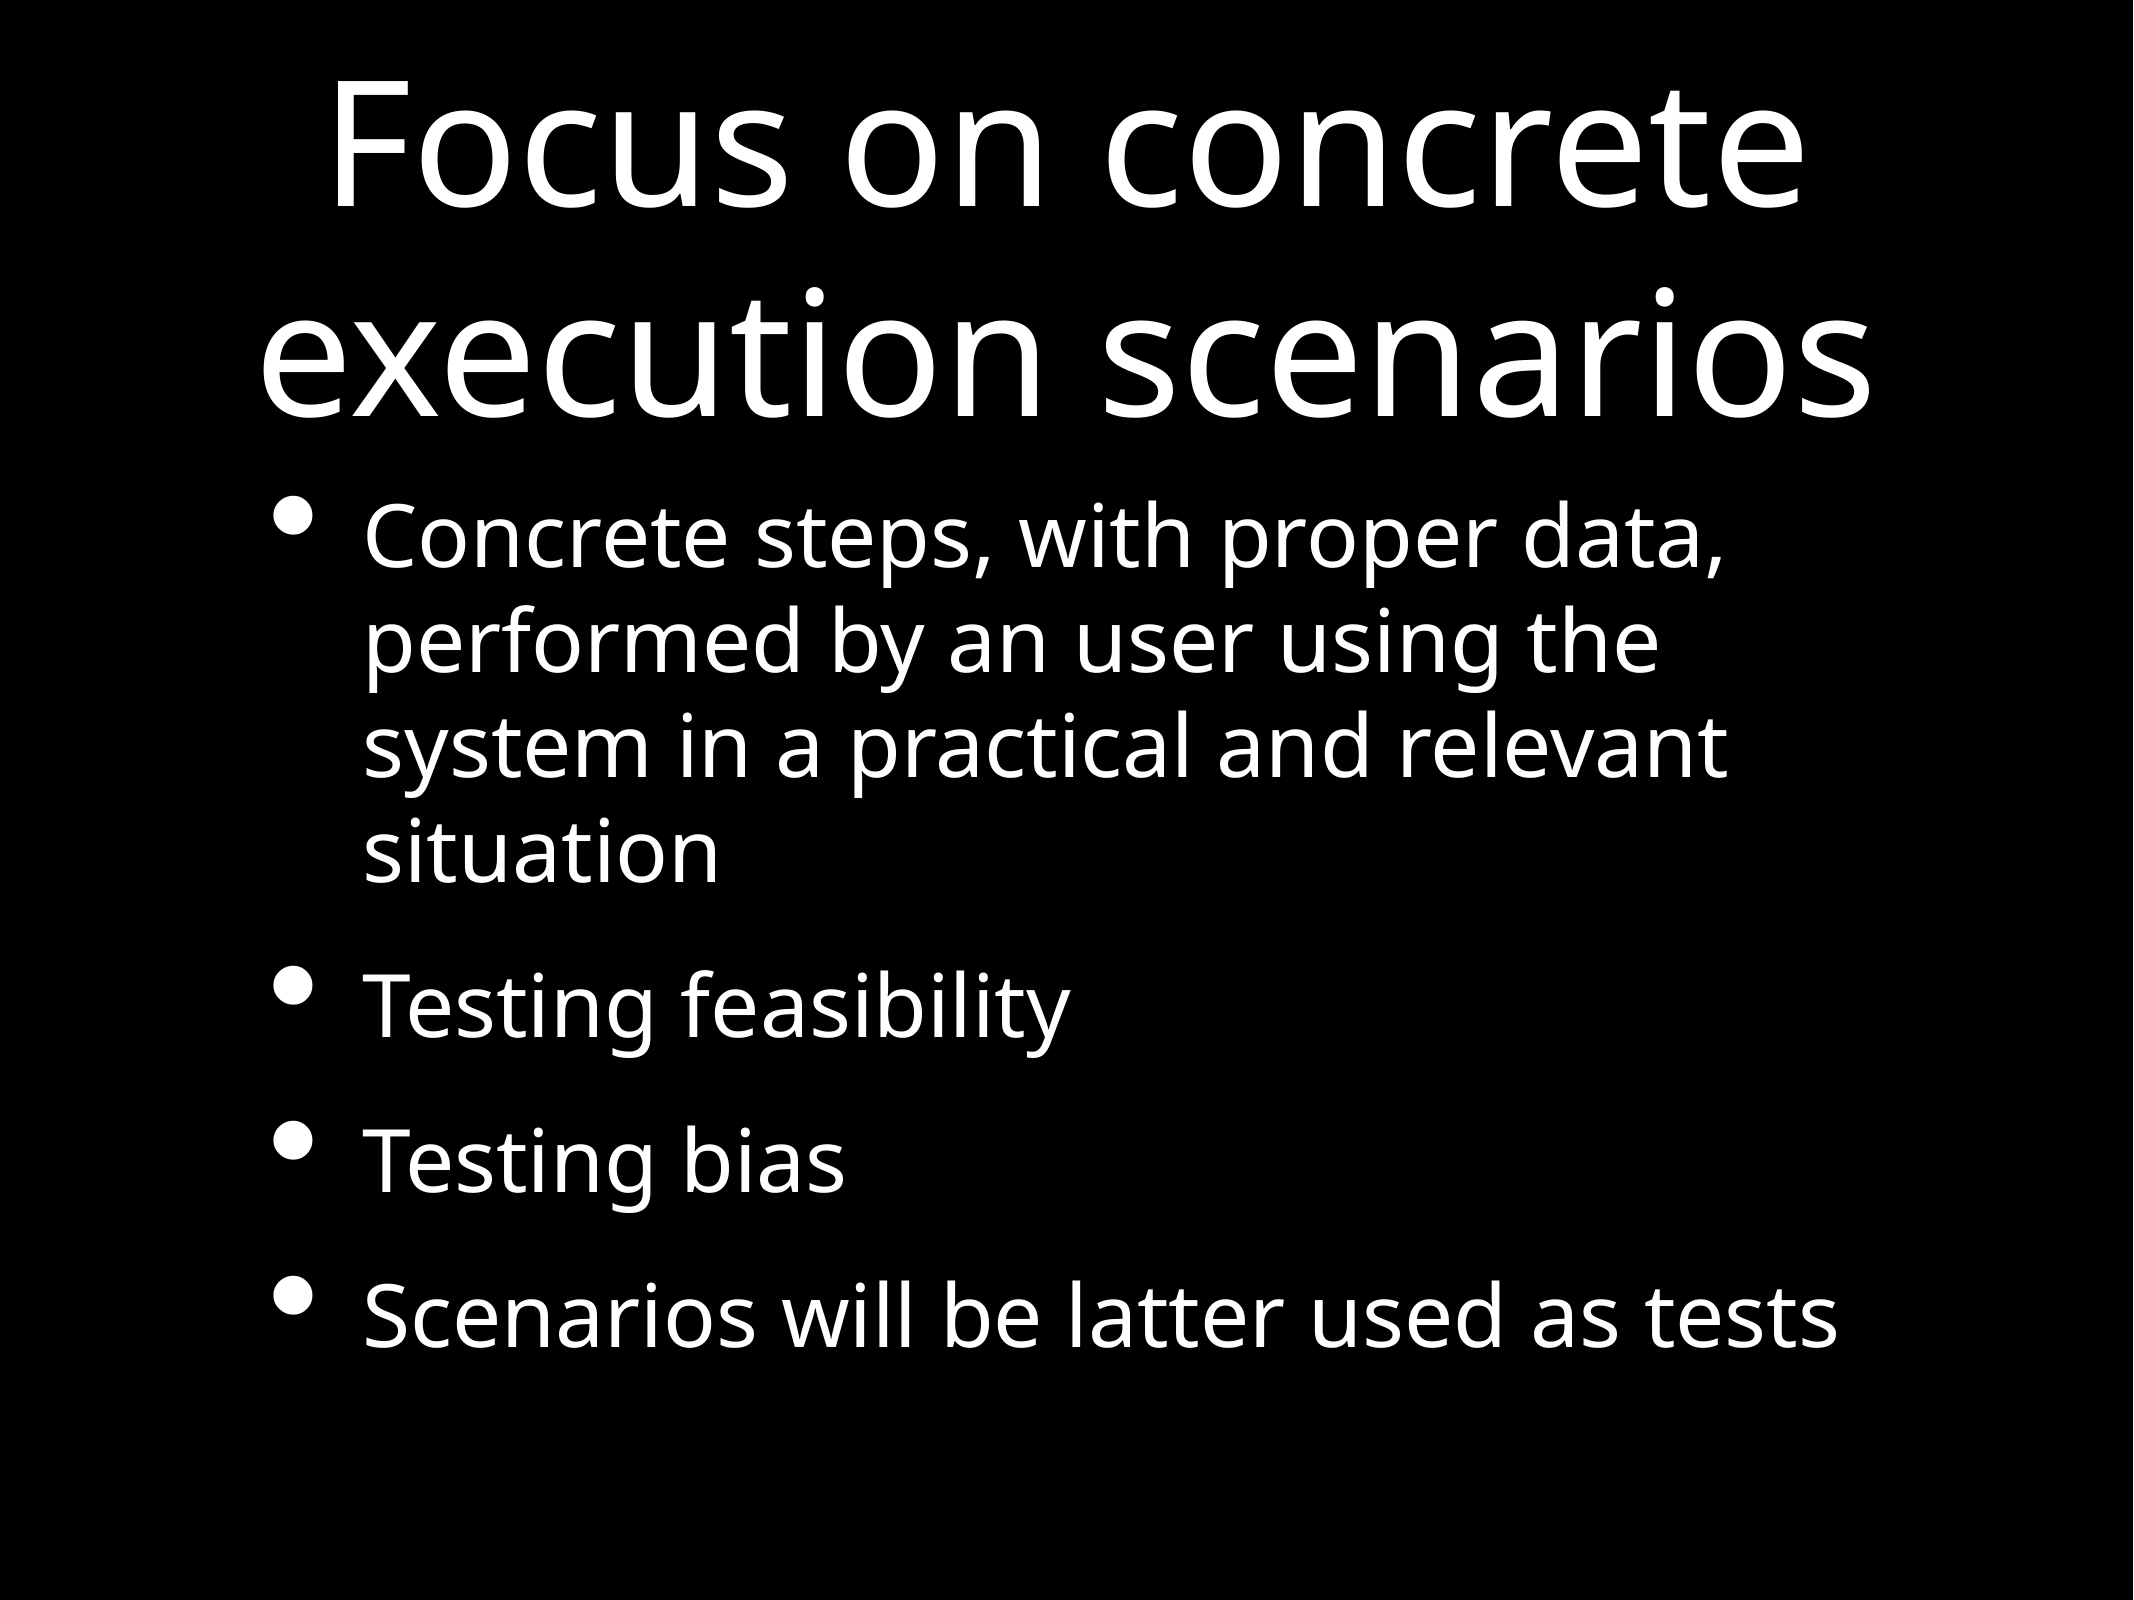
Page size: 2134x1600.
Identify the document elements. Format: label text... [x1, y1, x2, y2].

title Focus on concrete execution scenarios [207, 41, 1926, 443]
list Concrete steps, with proper data, performed by an user using the system in a practical and relevant situation Testing feasibility Testing bias Scenarios will be latter used as tests [207, 453, 1926, 1393]
